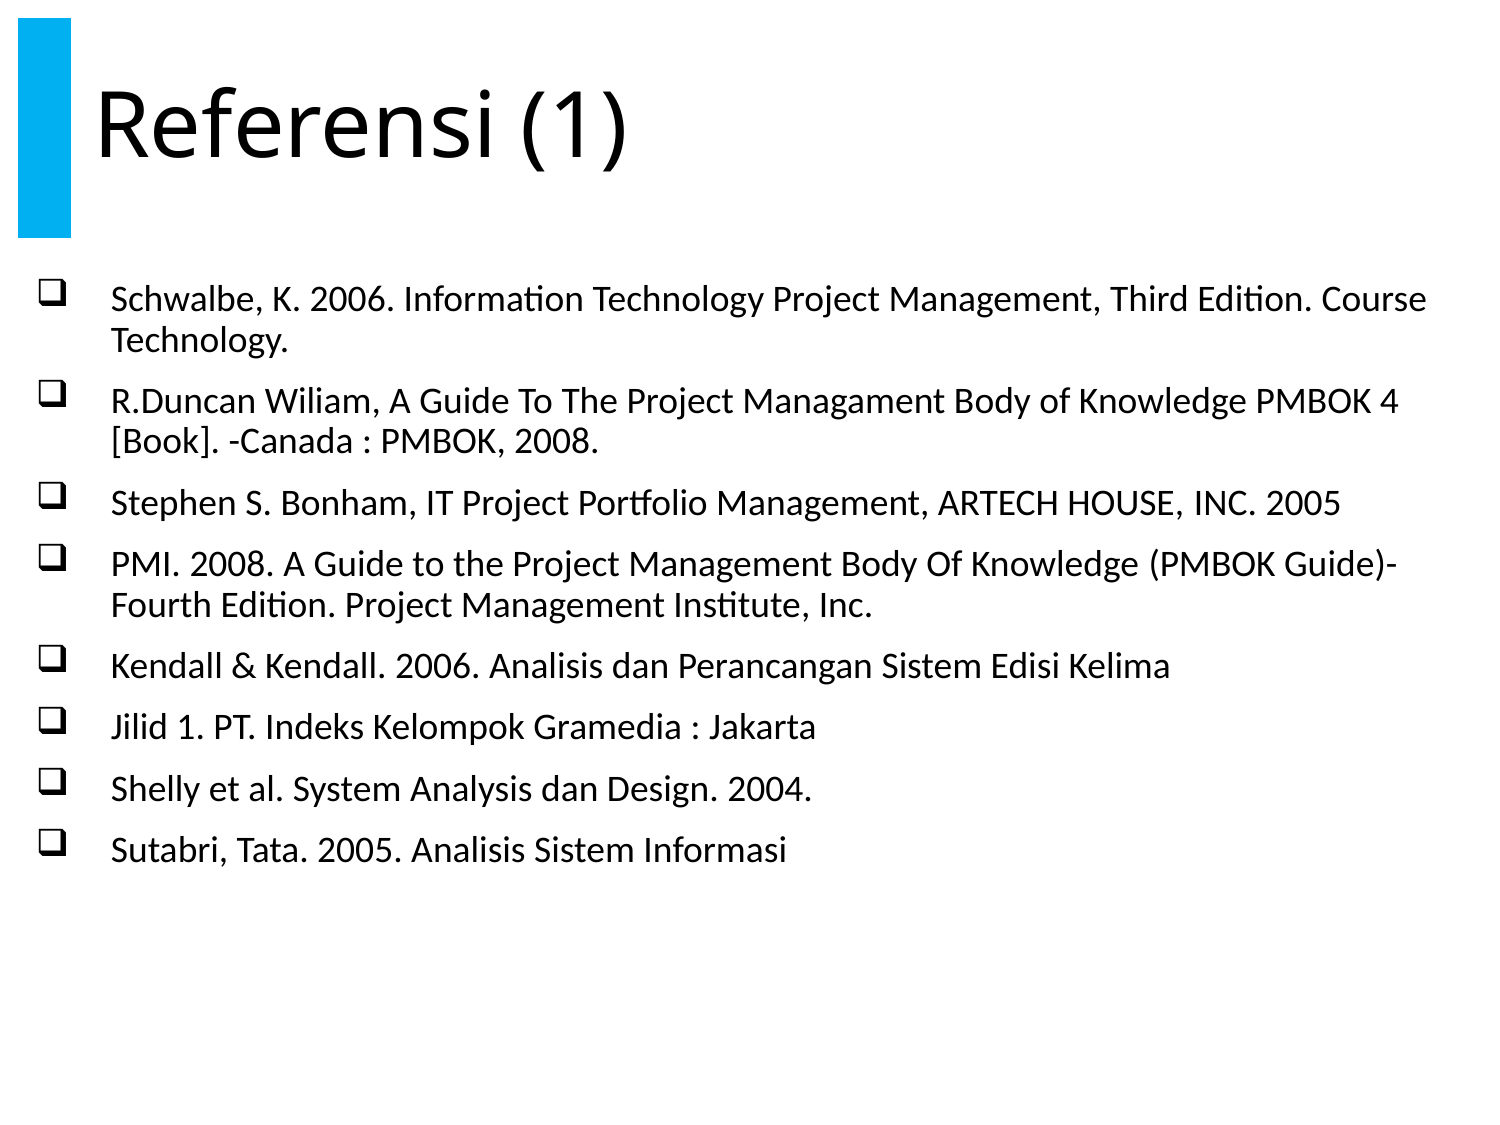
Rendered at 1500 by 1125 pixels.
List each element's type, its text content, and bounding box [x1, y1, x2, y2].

list Schwalbe, K. 2006. Information Technology Project Management, Third Edition. Course Technology. R.Duncan Wiliam, A Guide To The Project Managament Body of Knowledge PMBOK 4 [Book]. -Canada : PMBOK, 2008. Stephen S. Bonham, IT Project Portfolio Management, ARTECH HOUSE, INC. 2005 PMI. 2008. A Guide to the Project Management Body Of Knowledge (PMBOK Guide)-Fourth Edition. Project Management Institute, Inc. Kendall & Kendall. 2006. Analisis dan Perancangan Sistem Edisi Kelima Jilid 1. PT. Indeks Kelompok Gramedia : Jakarta Shelly et al. System Analysis dan Design. 2004. Sutabri, Tata. 2005. Analisis Sistem Informasi [20, 271, 1469, 1105]
title Referensi (1) [78, 19, 1443, 237]
